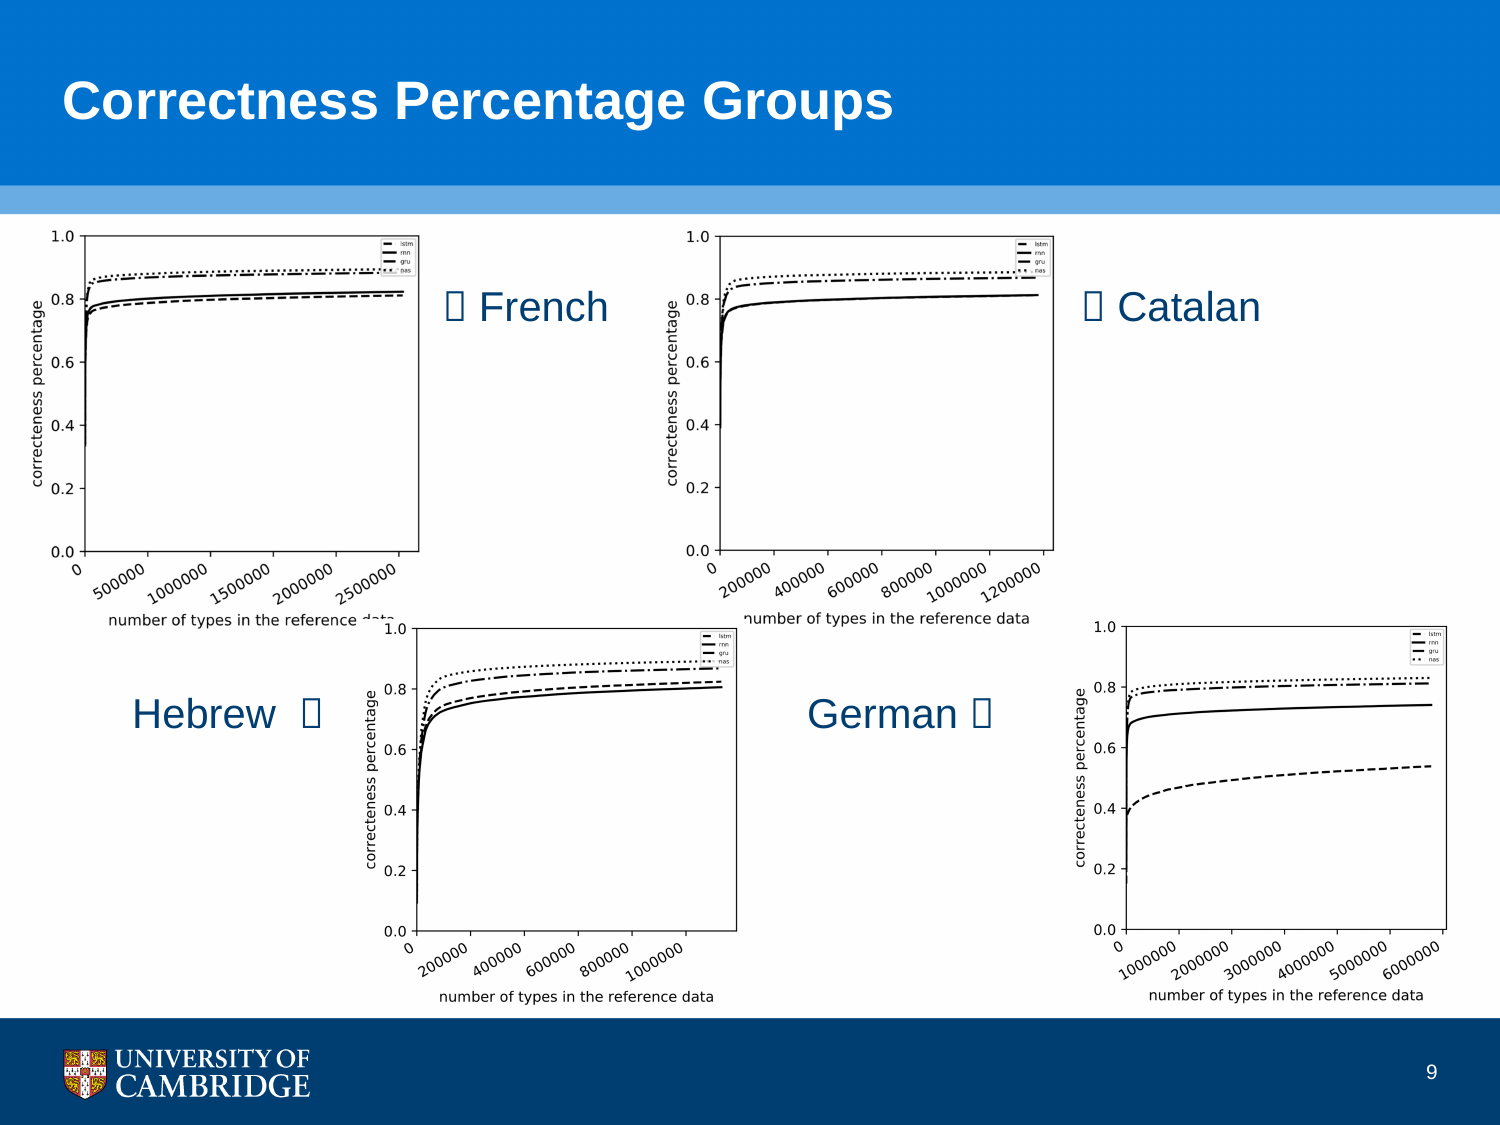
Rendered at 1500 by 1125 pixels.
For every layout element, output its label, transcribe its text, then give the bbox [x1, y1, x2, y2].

slide_number 9 [1289, 1058, 1438, 1088]
picture [0, 0, 1500, 1125]
list  French  Catalan Hebrew  German  [63, 643, 352, 948]
list  French  Catalan Hebrew  German  [435, 280, 652, 617]
list  French  Catalan Hebrew  German  [754, 648, 1058, 948]
list  French  Catalan Hebrew  German  [1068, 280, 1437, 610]
title Correctness Percentage Groups [63, 65, 1437, 135]
